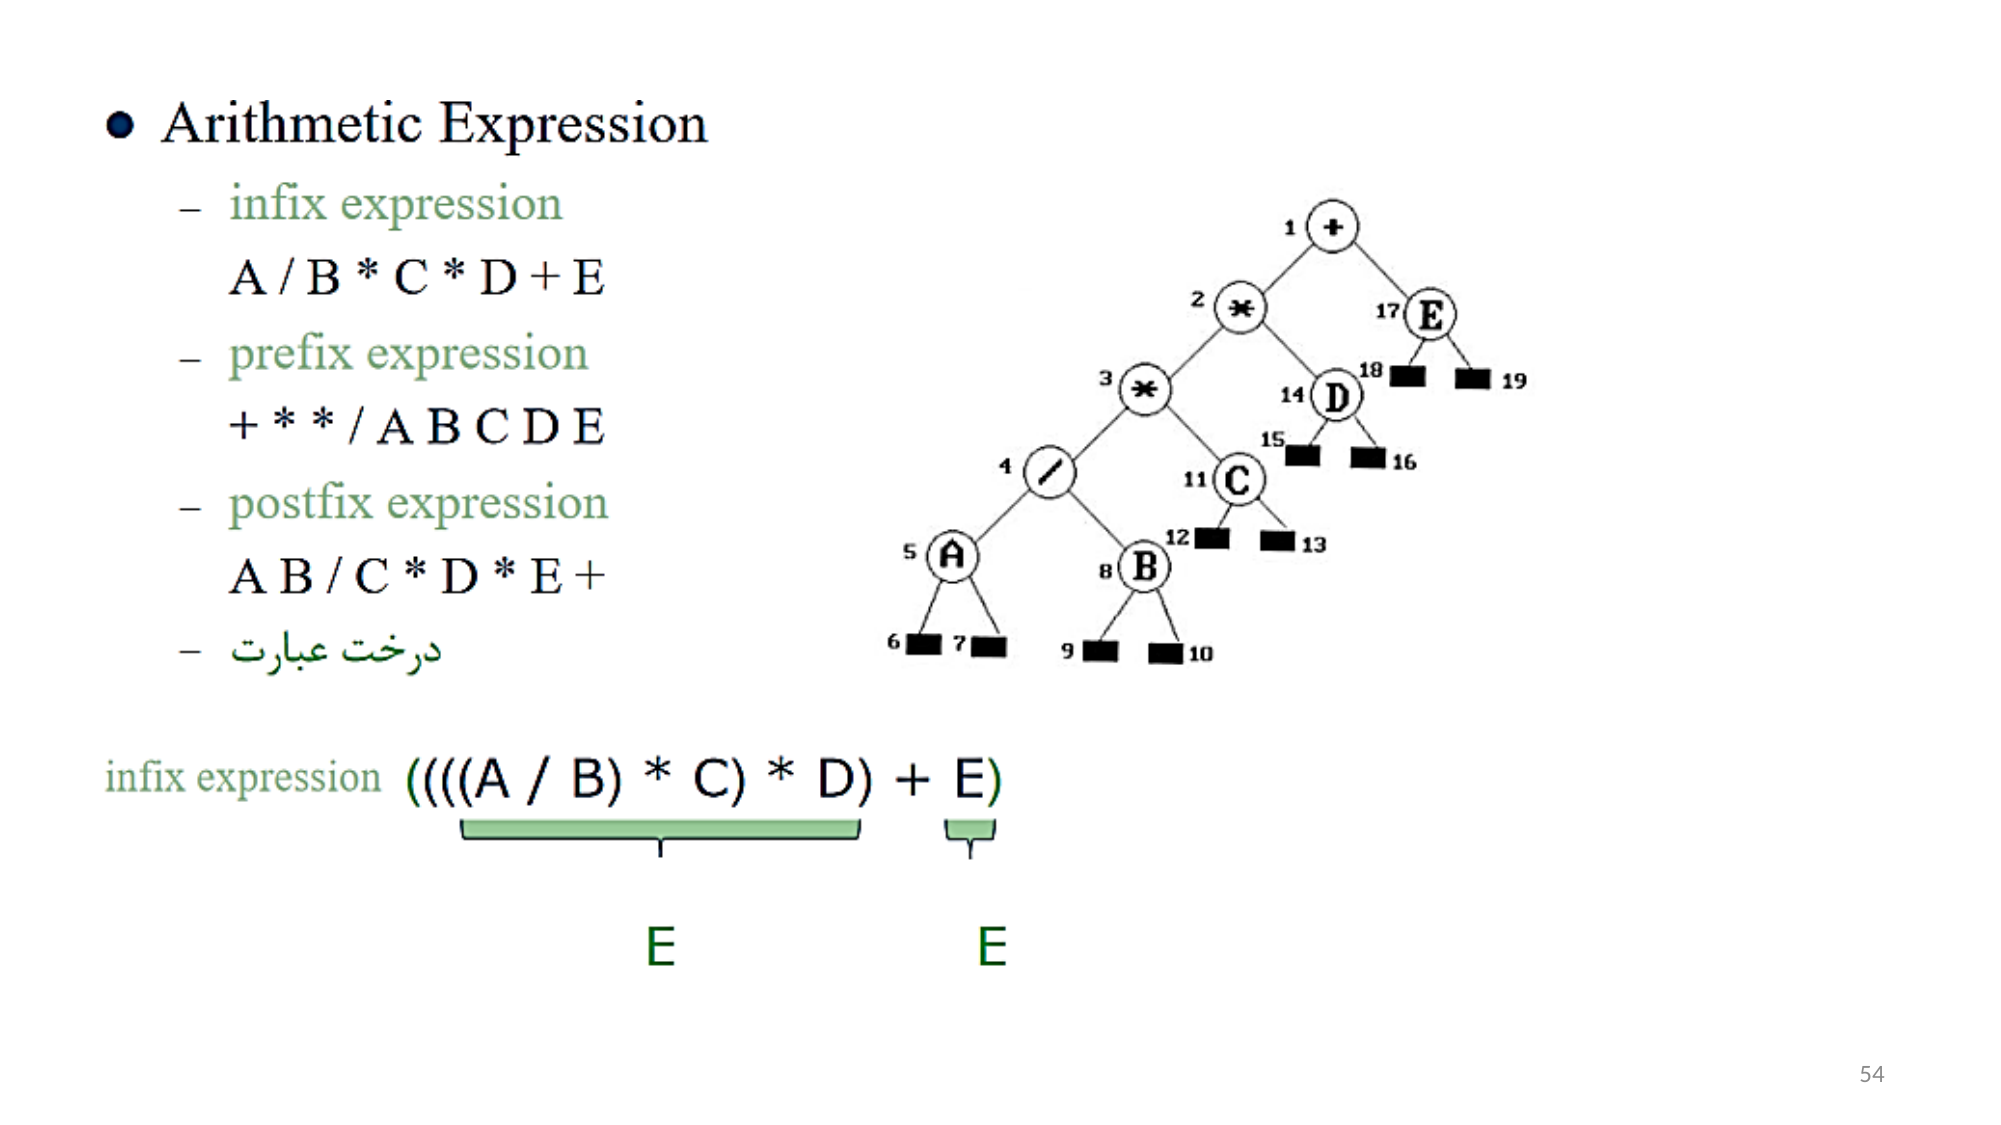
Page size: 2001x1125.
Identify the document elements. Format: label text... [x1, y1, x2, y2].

picture [90, 100, 1550, 1014]
slide_number 54 [1433, 1042, 1900, 1103]
